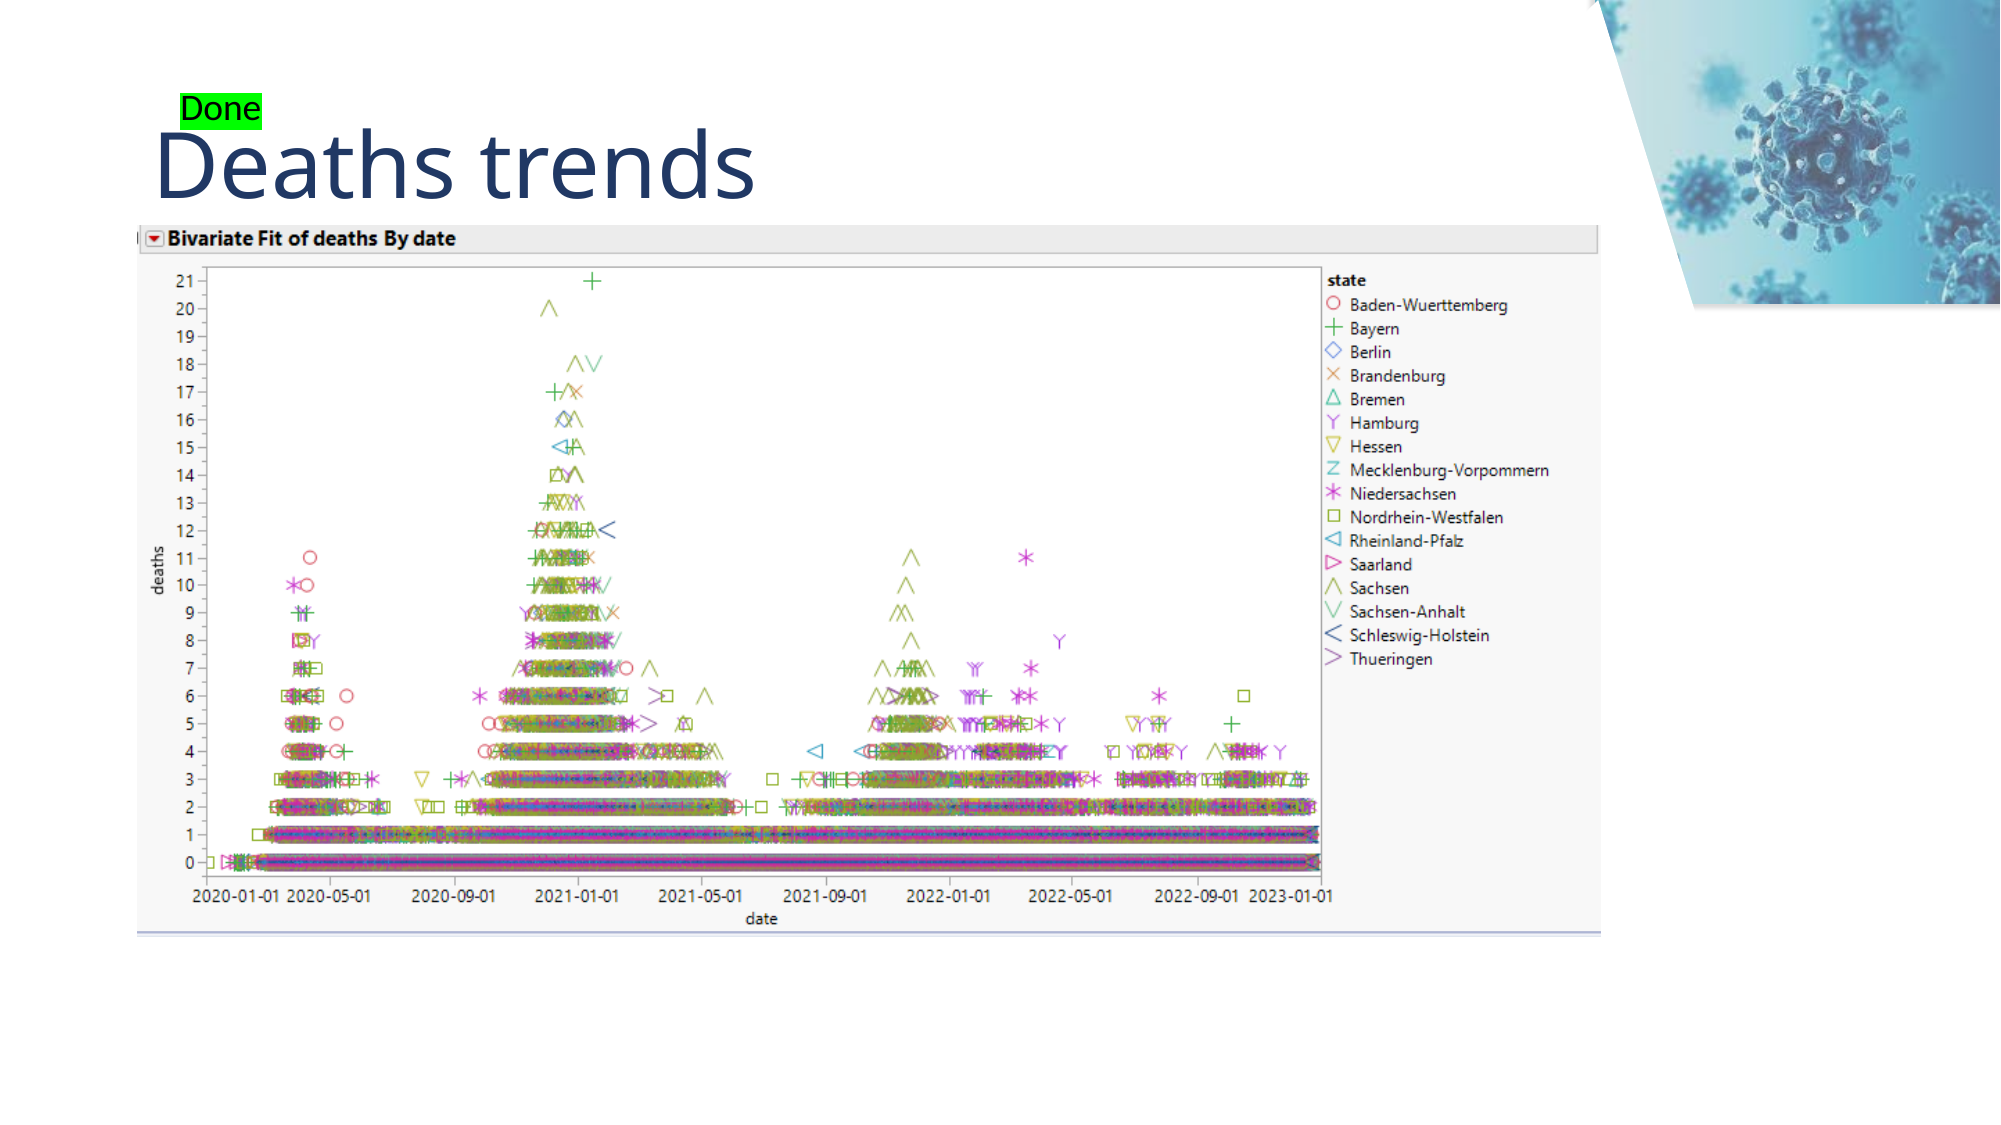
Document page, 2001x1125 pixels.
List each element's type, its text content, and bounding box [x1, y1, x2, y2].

text_box Done [165, 75, 357, 136]
title Deaths trends [137, 59, 1863, 278]
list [137, 225, 1601, 937]
